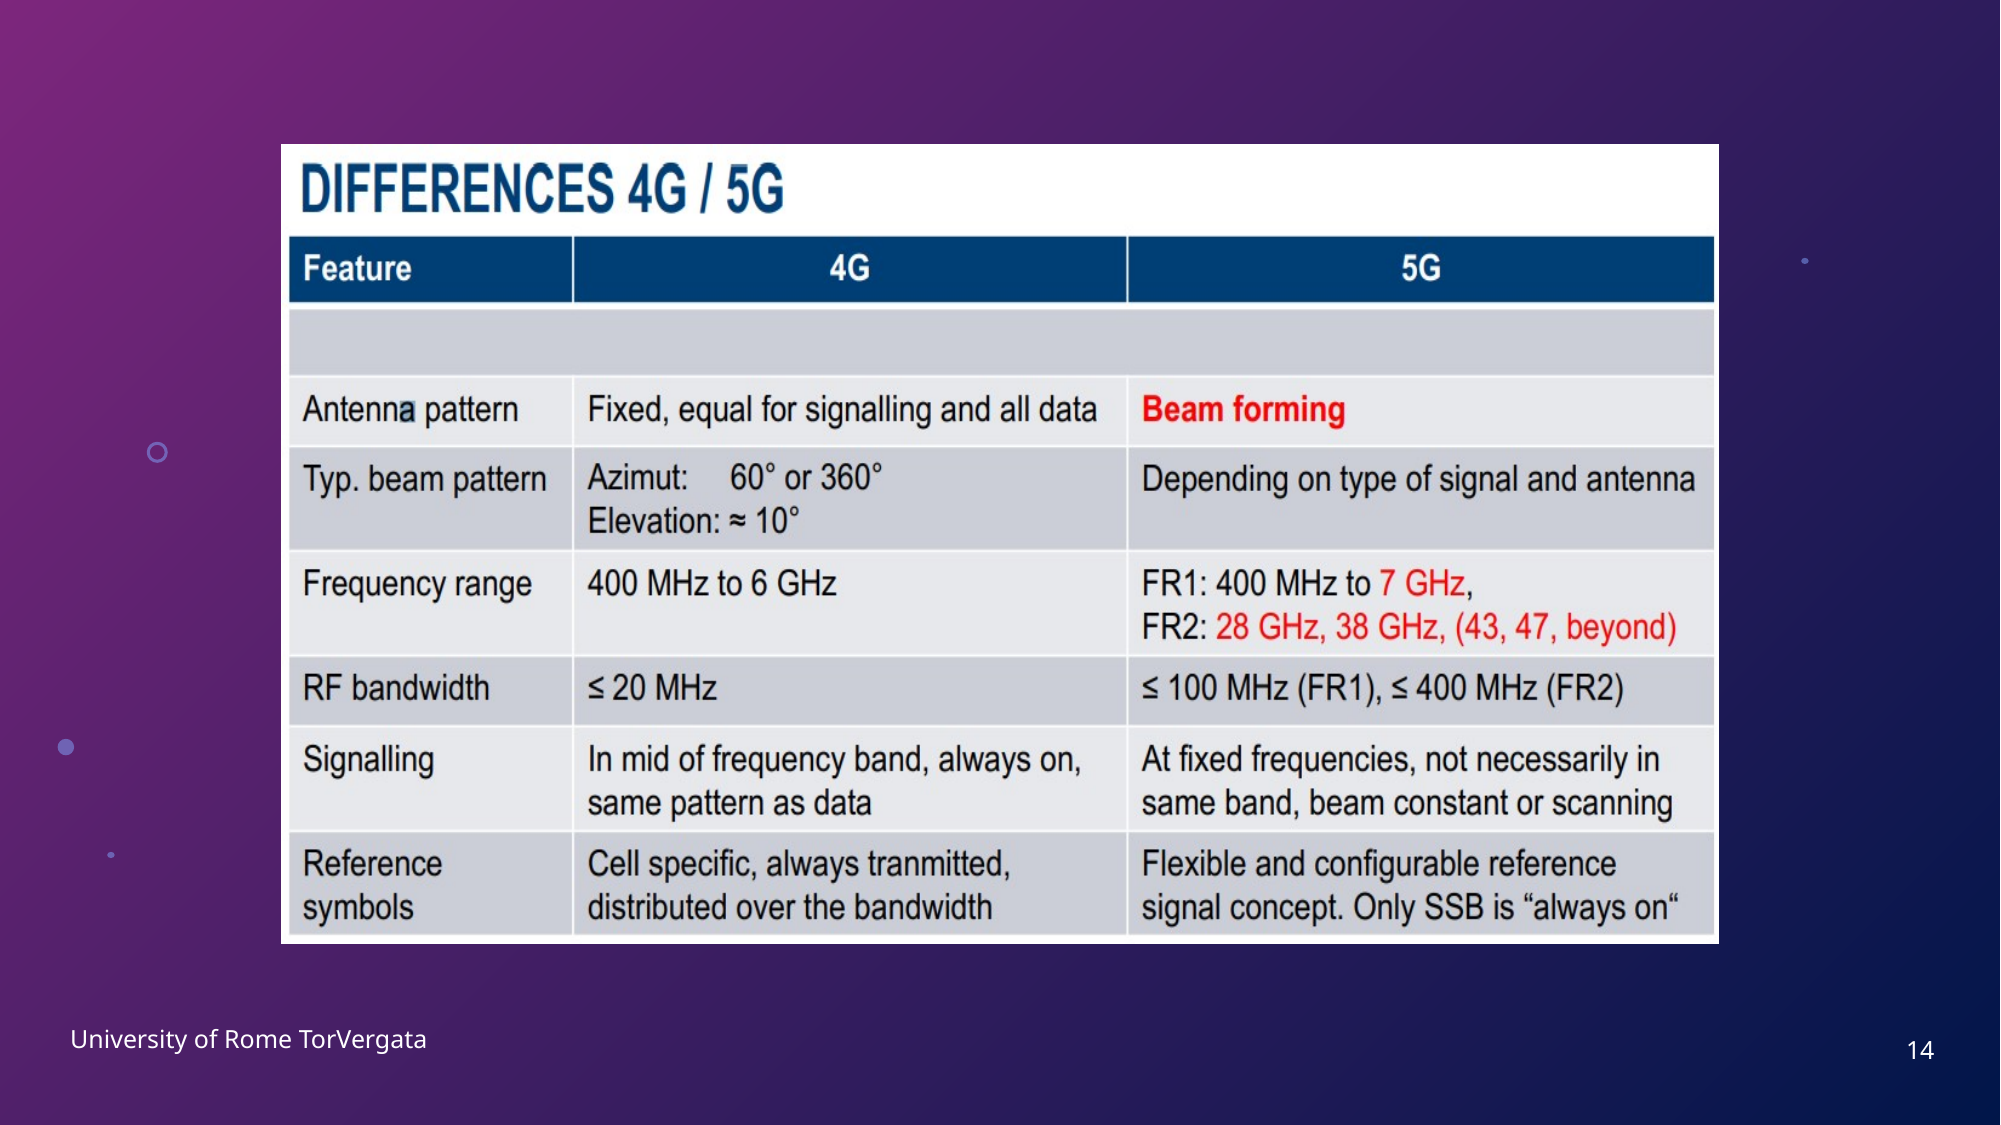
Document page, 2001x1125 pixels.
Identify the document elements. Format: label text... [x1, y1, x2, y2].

slide_number 14 [1499, 1021, 1950, 1082]
picture [281, 144, 1719, 944]
footer University of Rome TorVergata [55, 1023, 731, 1084]
